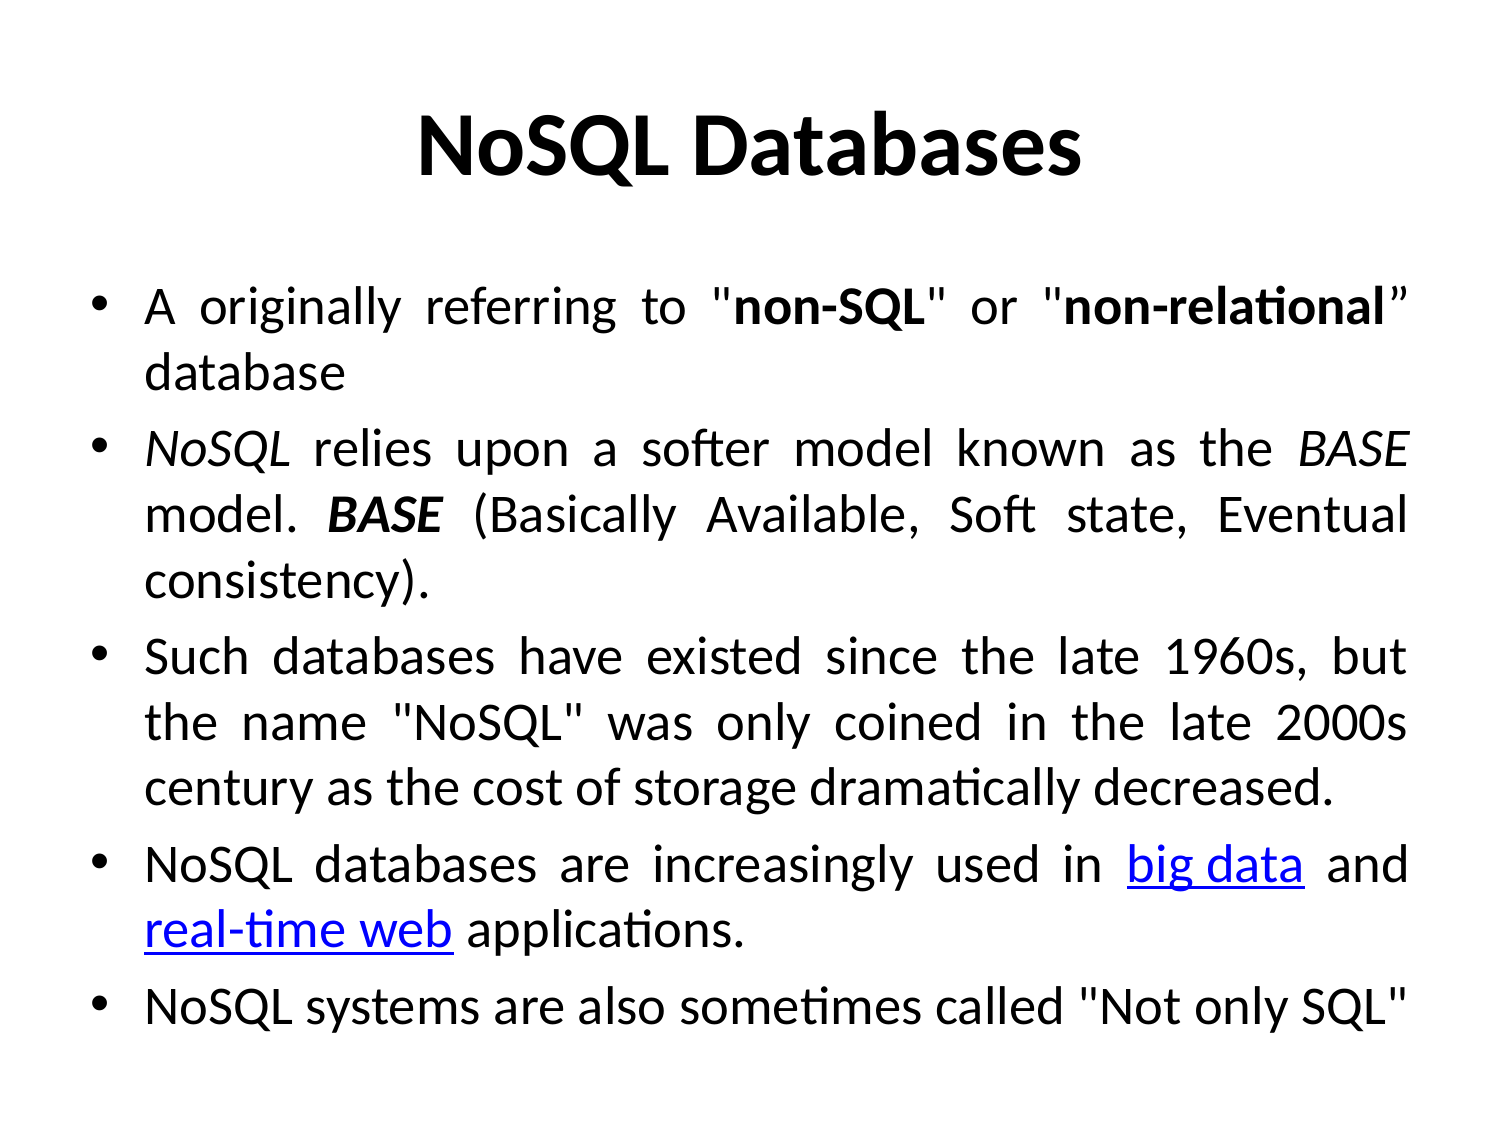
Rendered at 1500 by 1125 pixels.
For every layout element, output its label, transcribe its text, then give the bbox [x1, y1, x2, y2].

title NoSQL Databases [75, 45, 1425, 233]
list A originally referring to "non-SQL" or "non-relational” database NoSQL relies upon a softer model known as the BASE model. BASE (Basically Available, Soft state, Eventual consistency). Such databases have existed since the late 1960s, but the name "NoSQL" was only coined in the late 2000s century as the cost of storage dramatically decreased. NoSQL databases are increasingly used in big data and real-time web applications. NoSQL systems are also sometimes called "Not only SQL" [75, 262, 1425, 1100]
